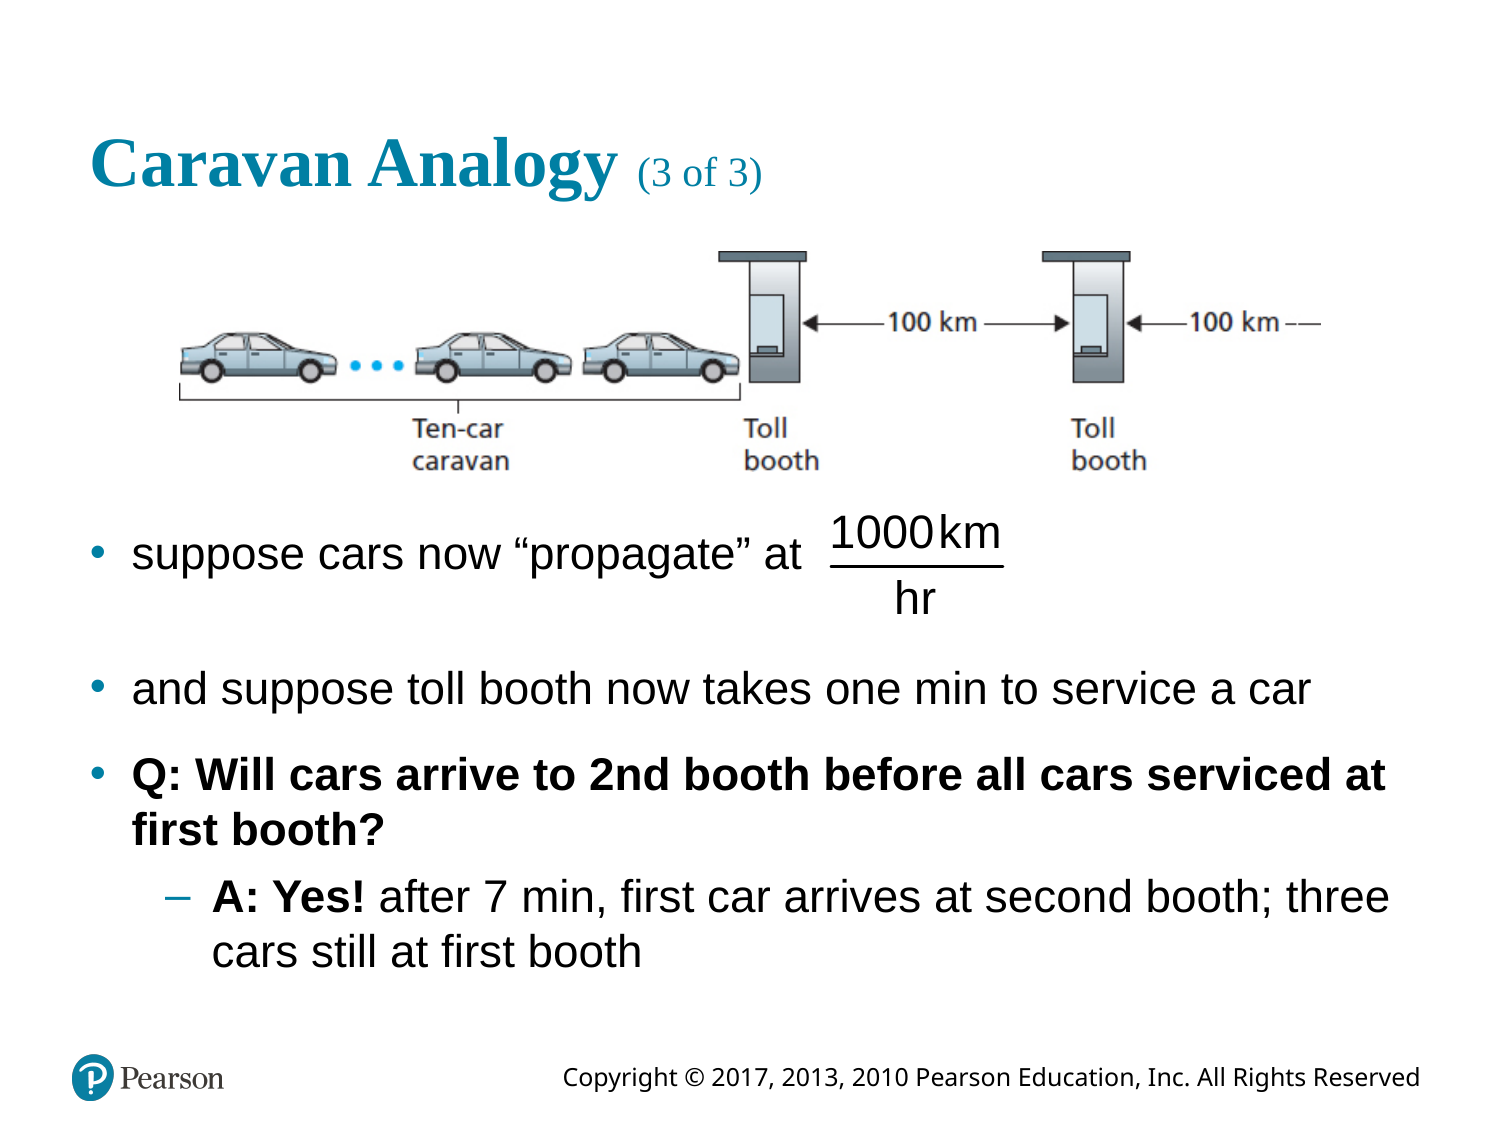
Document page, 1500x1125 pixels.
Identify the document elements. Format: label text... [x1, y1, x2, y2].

picture [179, 251, 1321, 473]
text_box Caravan Analogy (3 of 3) [75, 35, 1425, 216]
text_box suppose cars now “propagate” at [74, 508, 817, 603]
picture [98, 1054, 224, 1101]
text_box and suppose toll booth now takes one min to service a car Q: Will cars arrive to 2nd booth before all cars serviced at first booth? A: Yes! after 7 min, first car arrives at second booth; three cars still at first booth [75, 643, 1425, 1024]
picture [72, 1054, 88, 1070]
picture [822, 503, 1015, 626]
picture [80, 1063, 106, 1088]
picture [72, 1087, 83, 1101]
